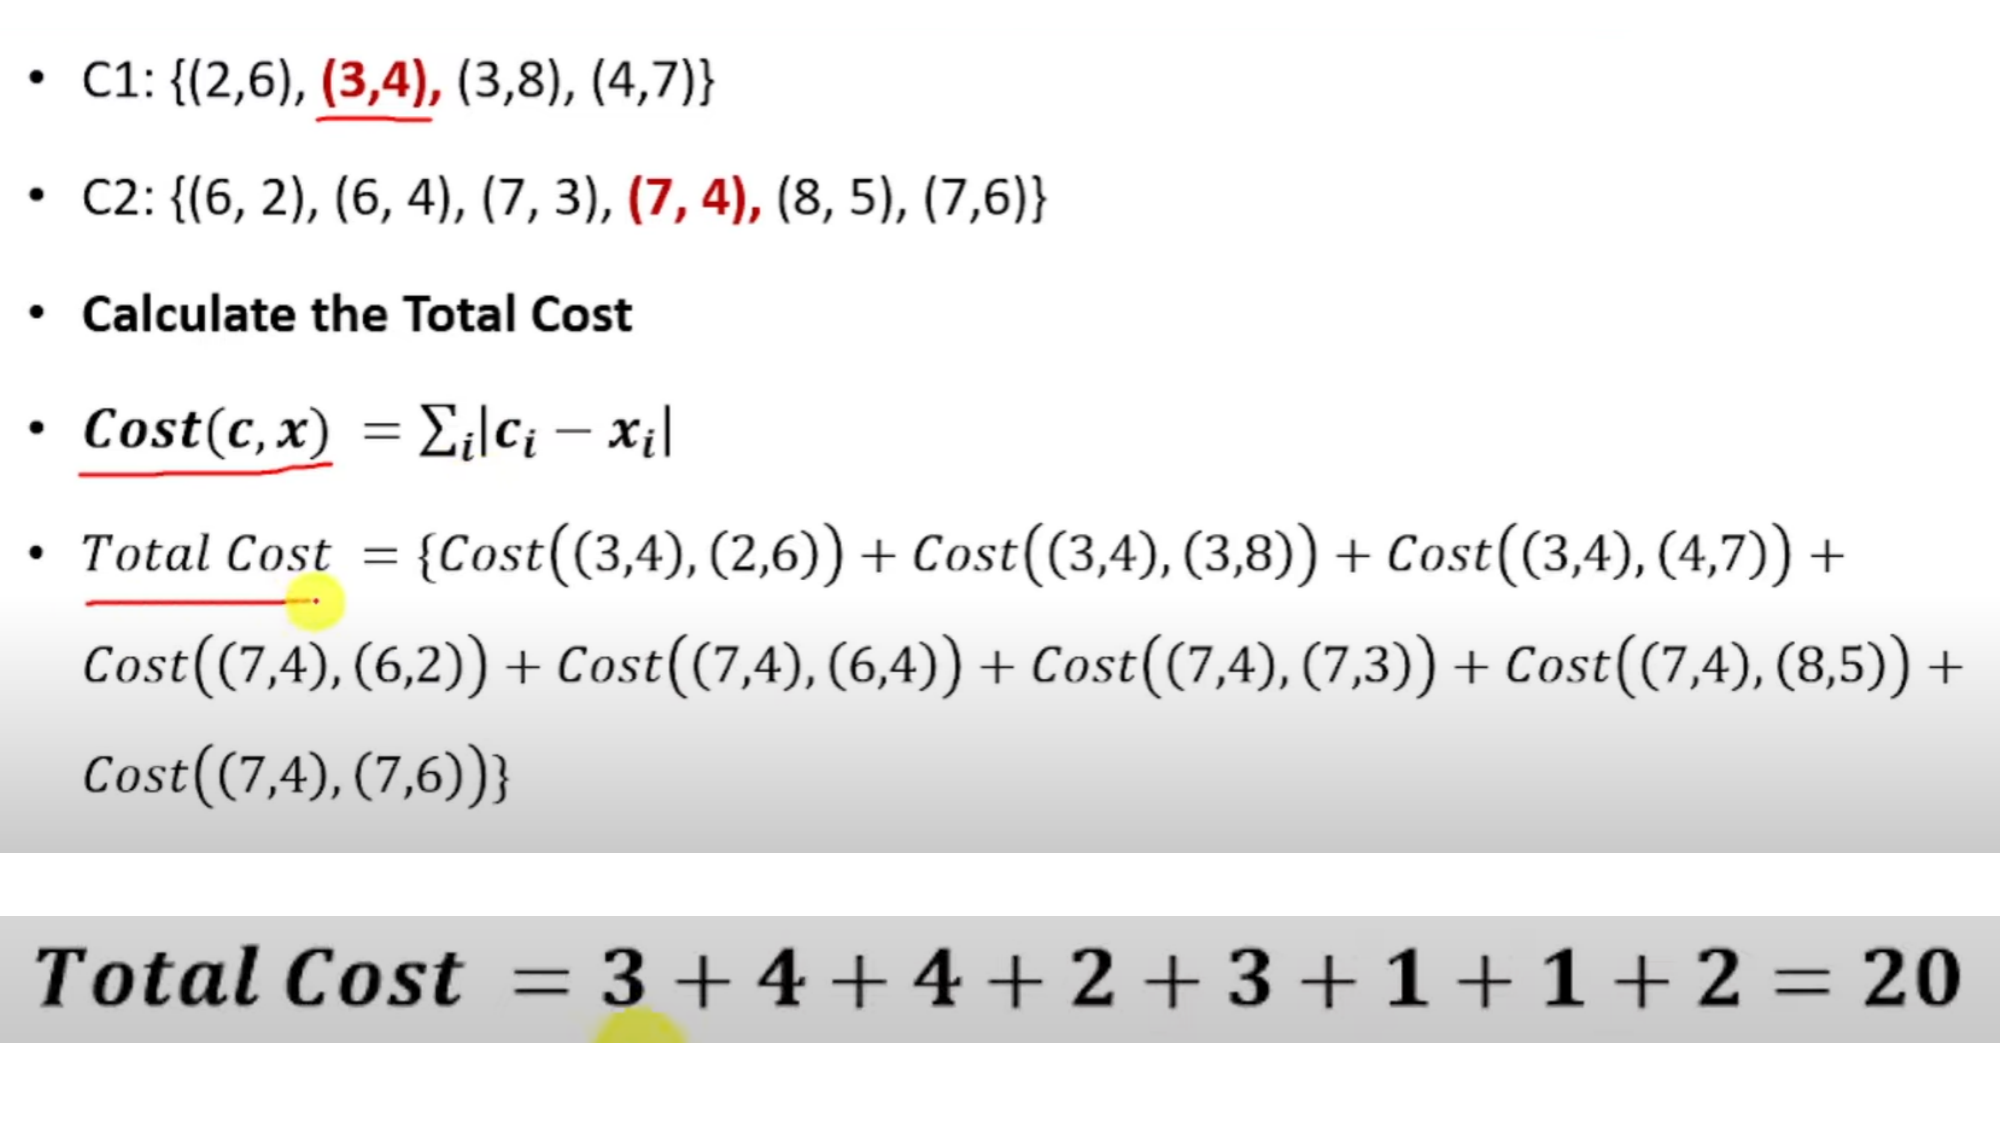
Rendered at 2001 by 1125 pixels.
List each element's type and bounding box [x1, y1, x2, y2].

picture [0, 916, 2000, 1043]
picture [0, 28, 2000, 853]
